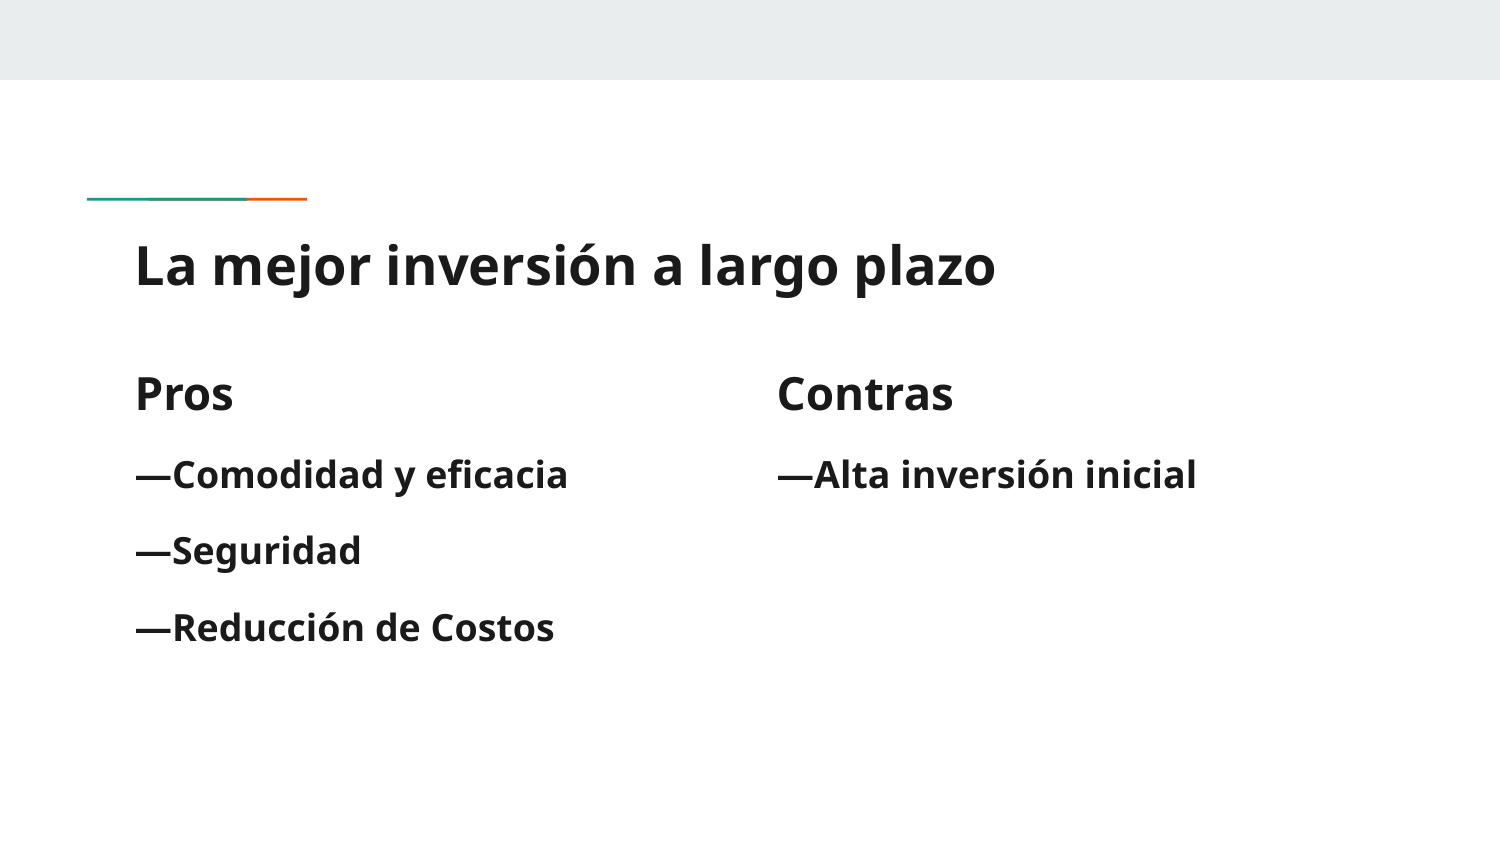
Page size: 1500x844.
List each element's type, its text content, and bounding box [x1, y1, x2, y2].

title La mejor inversión a largo plazo [119, 216, 1381, 305]
list Contras —Alta inversión inicial [761, 341, 1381, 712]
list Pros —Comodidad y eficacia —Seguridad —Reducción de Costos [119, 341, 739, 712]
